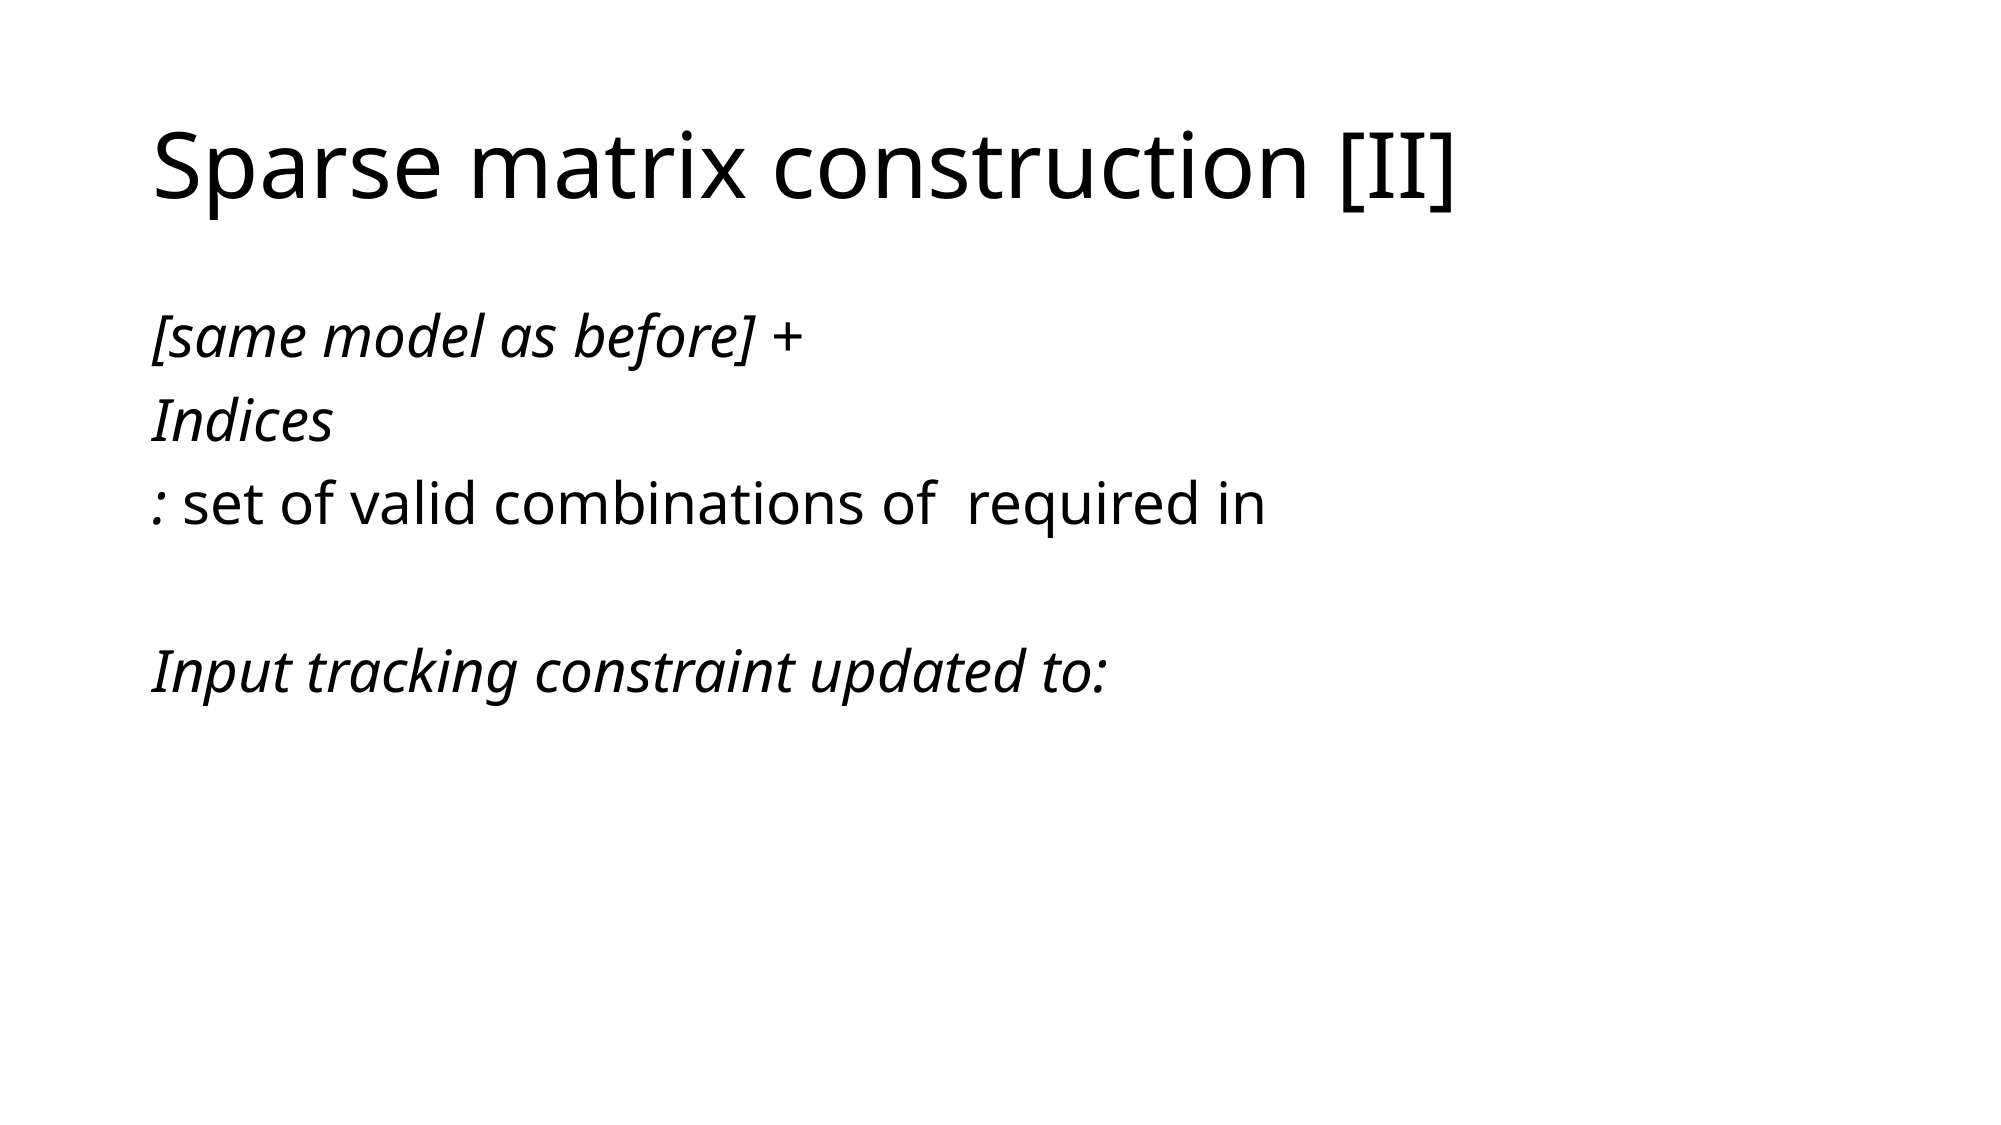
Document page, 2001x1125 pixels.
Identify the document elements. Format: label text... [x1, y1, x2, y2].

title Sparse matrix construction [II] [137, 59, 1863, 278]
